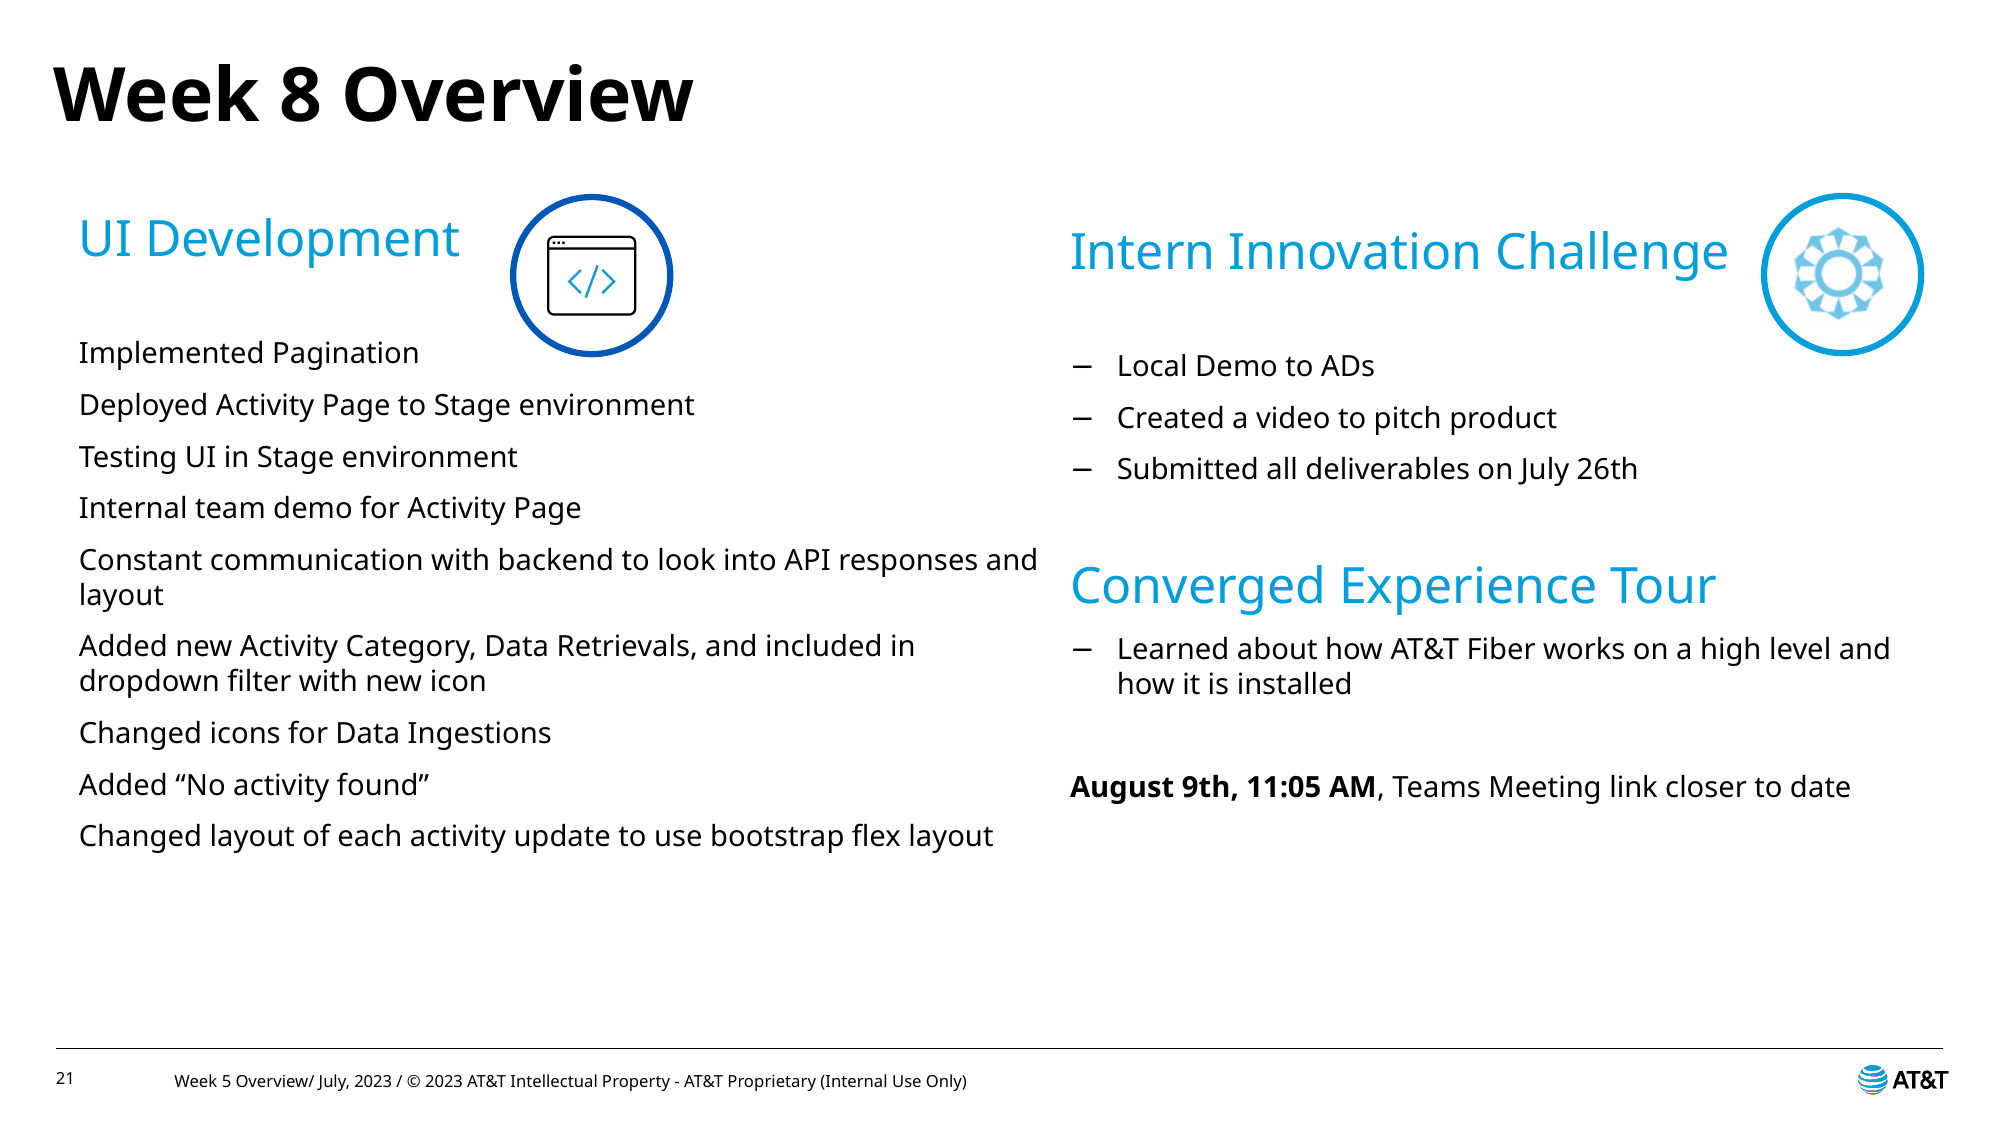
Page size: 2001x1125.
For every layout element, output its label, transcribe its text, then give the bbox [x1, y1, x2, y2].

text_box [537, 332, 647, 355]
title Week 8 Overview [54, 46, 1981, 137]
picture [1843, 1050, 1963, 1109]
picture [1787, 219, 1898, 330]
picture [535, 219, 648, 332]
slide_number 21 [55, 1065, 174, 1097]
text_box [513, 221, 535, 330]
text_box Intern Innovation Challenge Local Demo to ADs Created a video to pitch product Submitted all deliverables on July 26th Converged Experience Tour Learned about how AT&T Fiber works on a high level and how it is installed August 9th, 11:05 AM, Teams Meeting link closer to date ​ [1069, 219, 1954, 792]
text_box [1764, 195, 1922, 354]
text_box [648, 220, 671, 331]
text_box [537, 197, 647, 219]
text_box UI Development Implemented Pagination Deployed Activity Page to Stage environment Testing UI in Stage environment Internal team demo for Activity Page Constant communication with backend to look into API responses and layout Added new Activity Category, Data Retrievals, and included in dropdown filter with new icon Changed icons for Data Ingestions Added “No activity found” Changed layout of each activity update to use bootstrap flex layout [78, 206, 1048, 1014]
footer Week 5 Overview/ July, 2023 / © 2023 AT&T Intellectual Property - AT&T Proprietary (Internal Use Only) [174, 1065, 1048, 1097]
